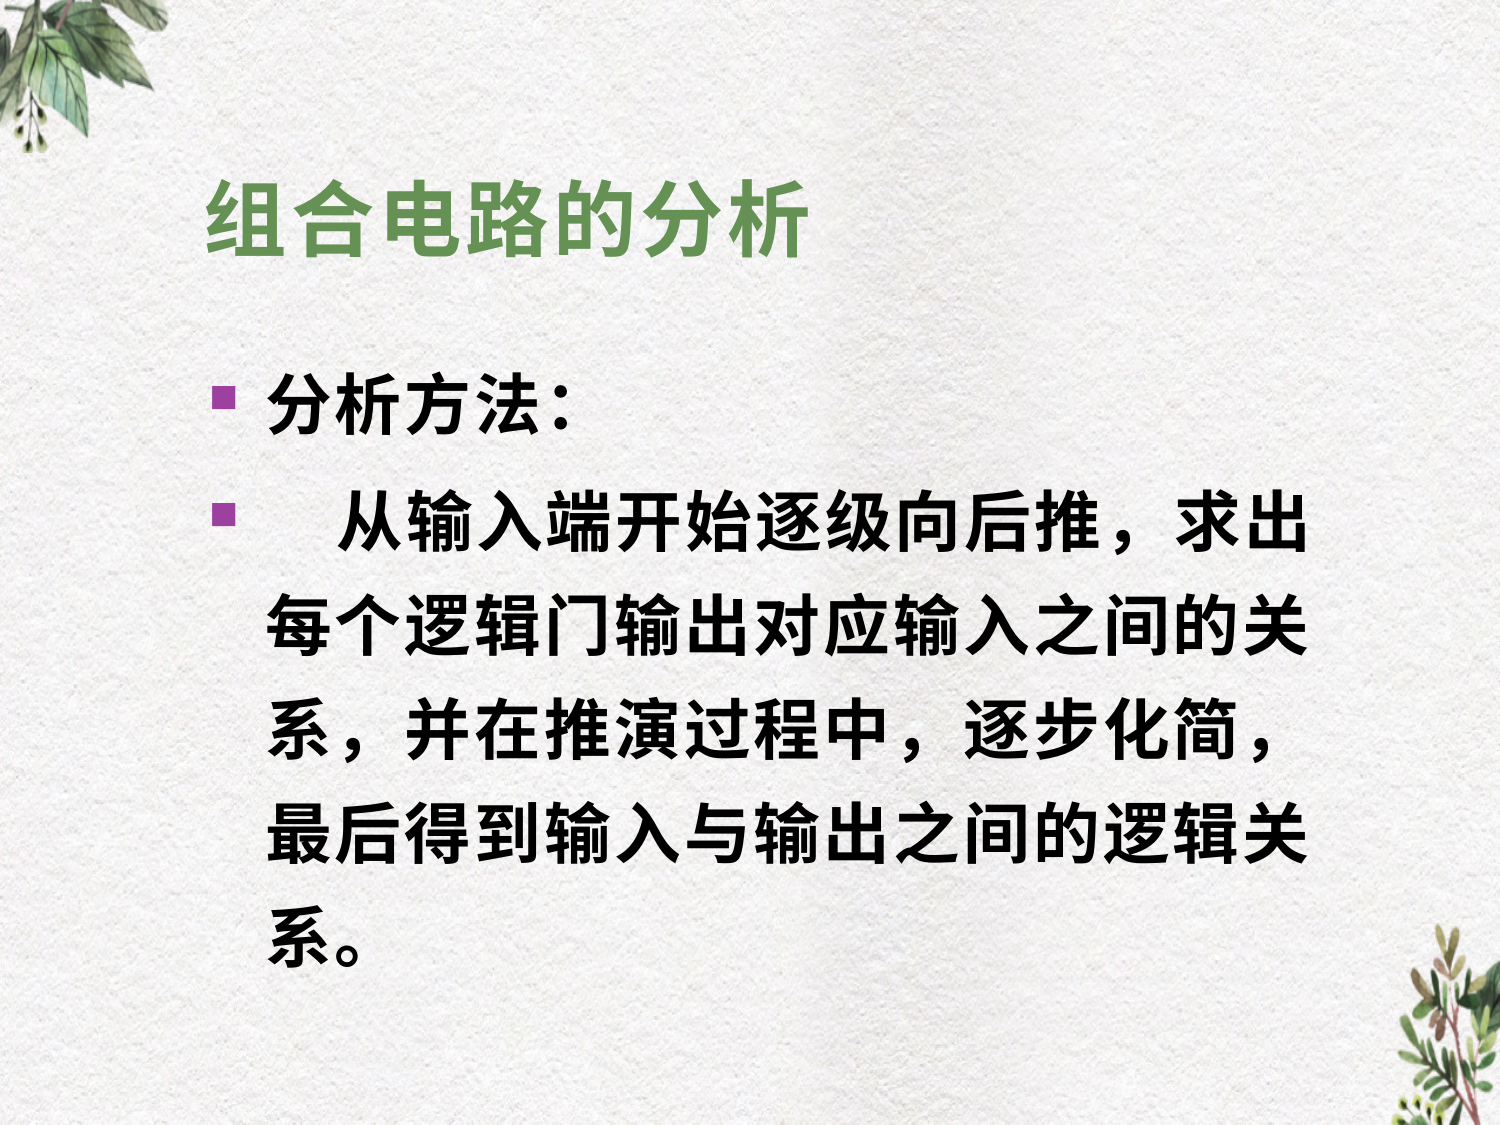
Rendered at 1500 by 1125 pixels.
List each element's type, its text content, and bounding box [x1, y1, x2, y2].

picture [0, 0, 1500, 1125]
title 组合电路的分析 [188, 35, 1468, 275]
list 分析方法： 从输入端开始逐级向后推，求出每个逻辑门输出对应输入之间的关系，并在推演过程中，逐步化简，最后得到输入与输出之间的逻辑关系。 [193, 331, 1350, 1006]
